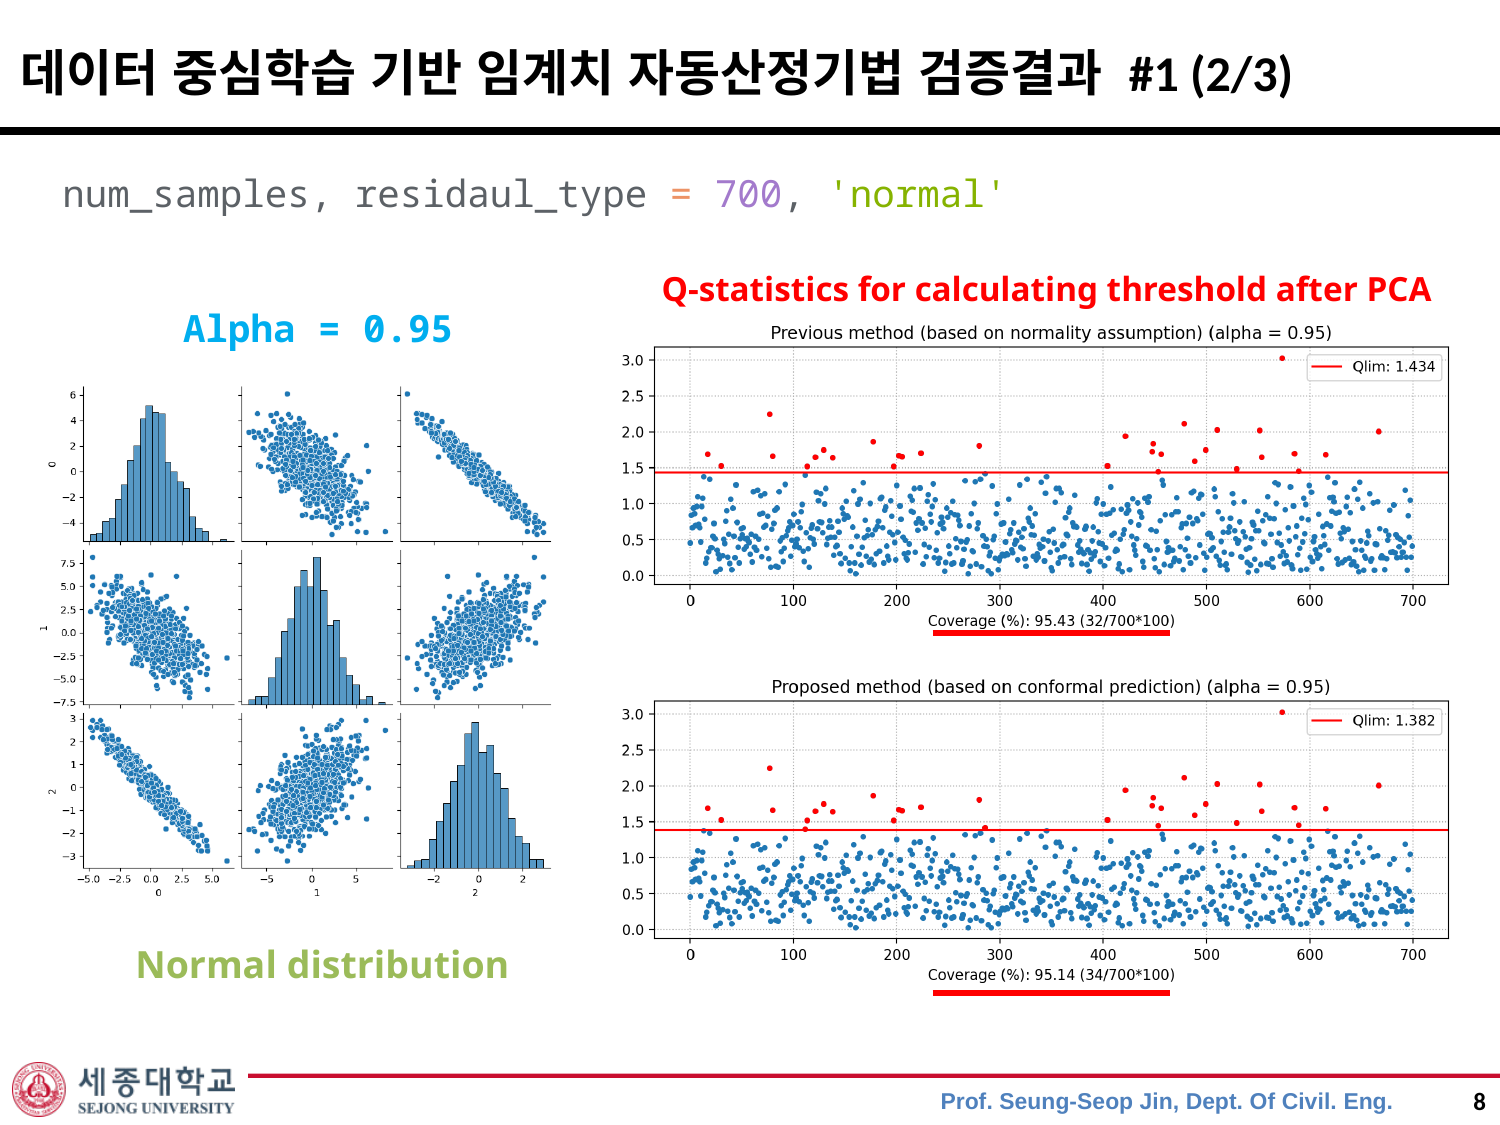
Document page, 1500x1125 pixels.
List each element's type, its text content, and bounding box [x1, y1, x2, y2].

picture [610, 314, 1458, 639]
picture [12, 1062, 235, 1117]
text_box Alpha = 0.95 [122, 297, 514, 357]
text_box Q-statistics for calculating threshold after PCA [646, 260, 1448, 313]
picture [610, 669, 1458, 994]
picture [31, 379, 557, 905]
text_box Normal distribution [102, 933, 544, 994]
text_box 데이터 중심학습 기반 임계치 자동산정기법 검증결과 #1 (2/3) [5, 24, 1469, 119]
text_box num_samples, residaul_type = 700, 'normal' [47, 162, 1500, 223]
